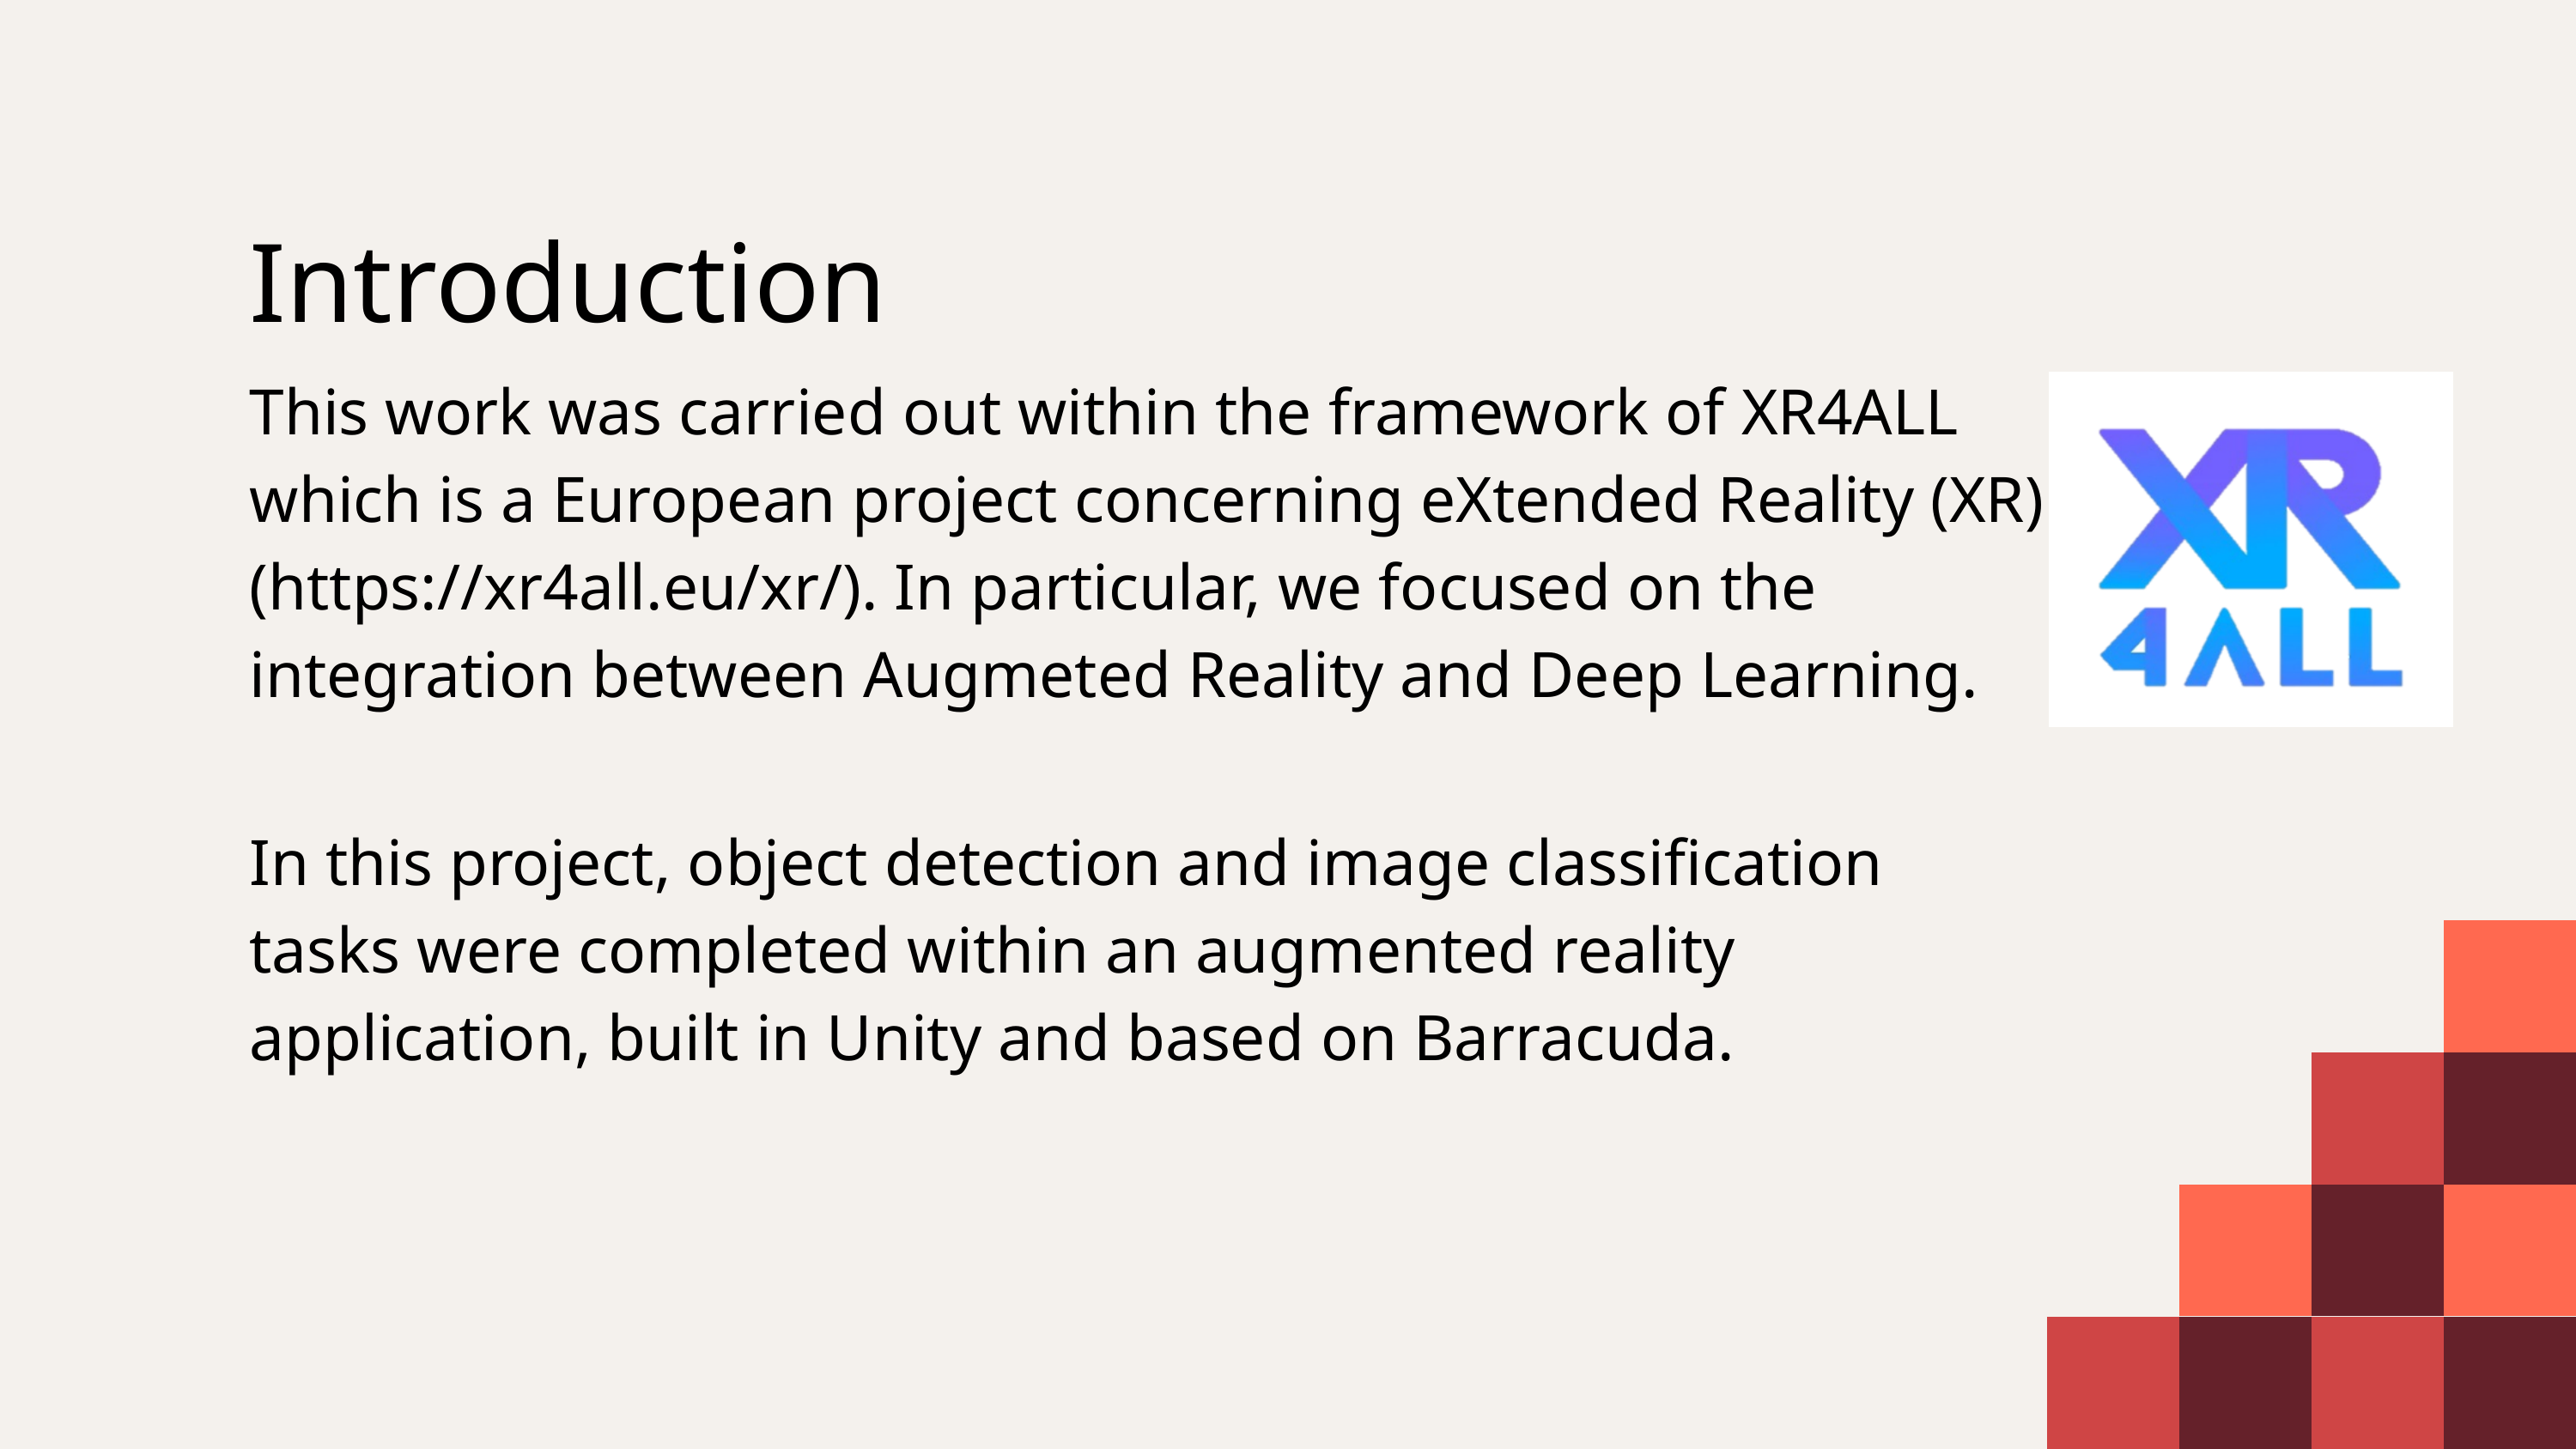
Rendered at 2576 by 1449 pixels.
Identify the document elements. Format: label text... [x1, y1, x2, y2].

text_box Introduction [249, 191, 2050, 345]
text_box This work was carried out within the framework of XR4ALL which is a European project concerning eXtended Reality (XR) (https://xr4all.eu/xr/). In particular, we focused on the integration between Augmeted Reality and Deep Learning. [249, 360, 2050, 798]
text_box In this project, object detection and image classification tasks were completed within an augmented reality application, built in Unity and based on Barracuda. [249, 809, 2050, 1074]
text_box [2046, 919, 2576, 1449]
picture [2049, 371, 2453, 728]
